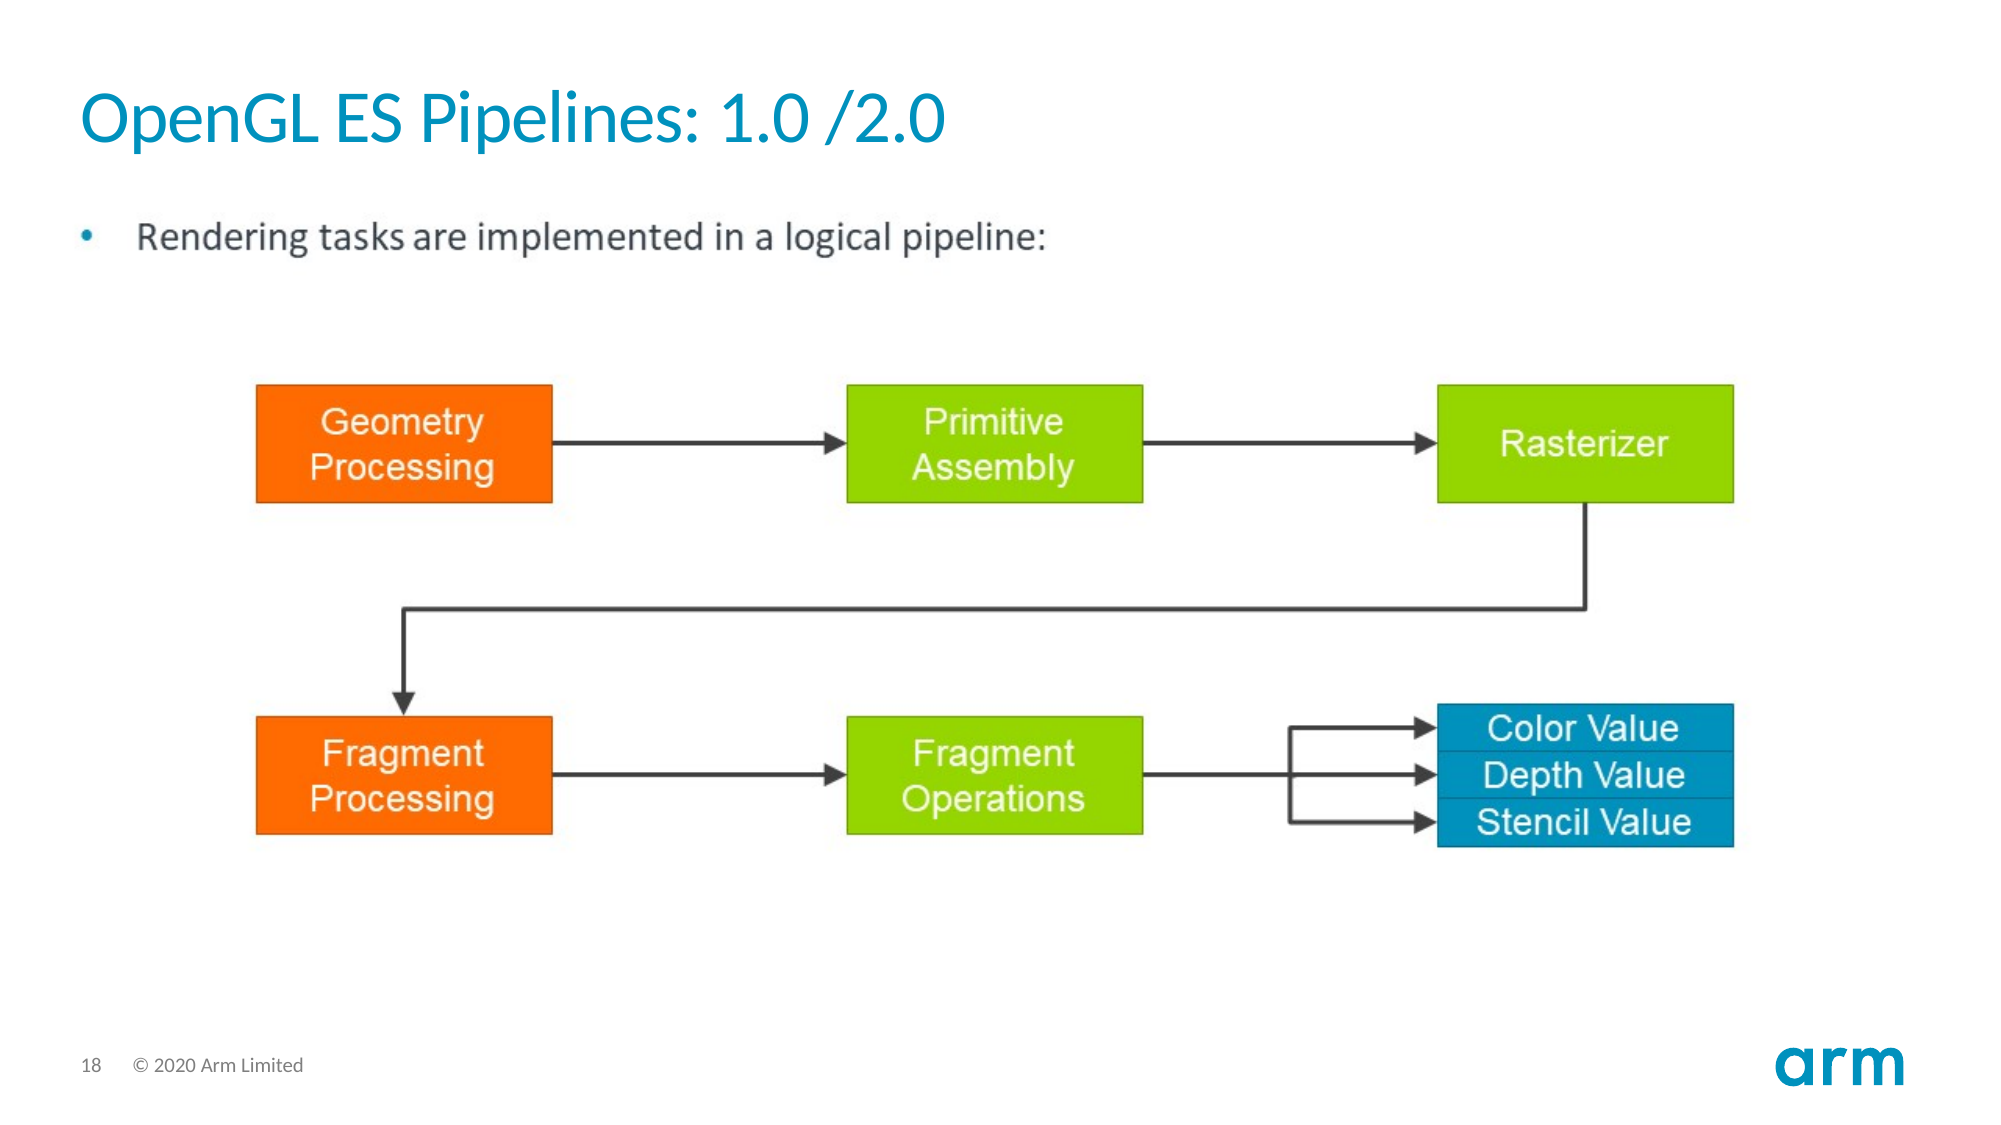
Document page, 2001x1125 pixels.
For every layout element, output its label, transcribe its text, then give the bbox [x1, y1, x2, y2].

picture [0, 176, 2000, 941]
title OpenGL ES Pipelines: 1.0 /2.0 [80, 48, 1915, 158]
